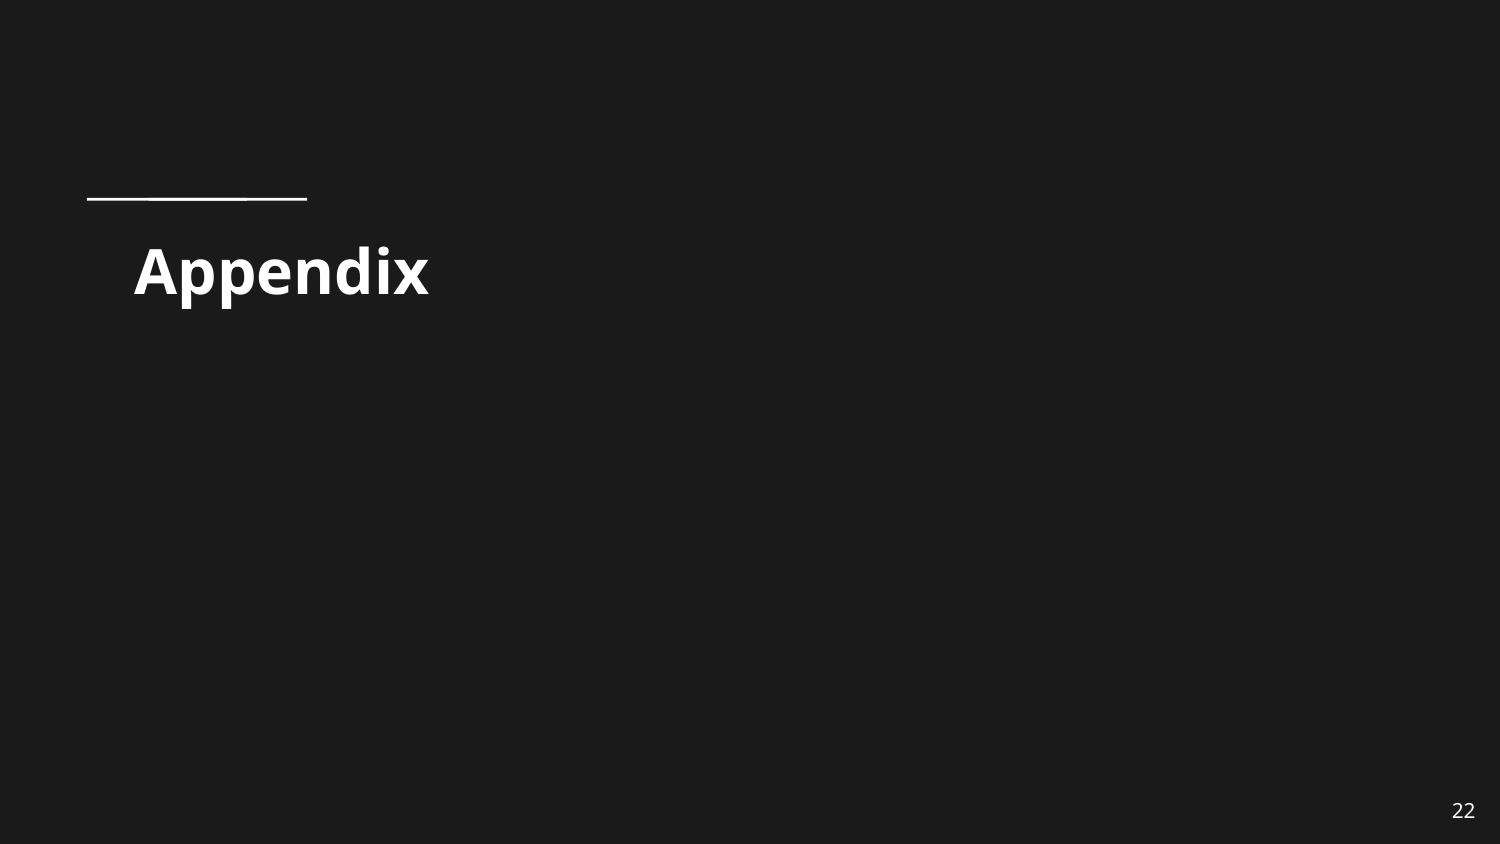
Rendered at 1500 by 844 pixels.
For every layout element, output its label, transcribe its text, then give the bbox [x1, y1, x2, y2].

title Appendix [119, 216, 1381, 466]
slide_number ‹#› [1400, 779, 1491, 844]
